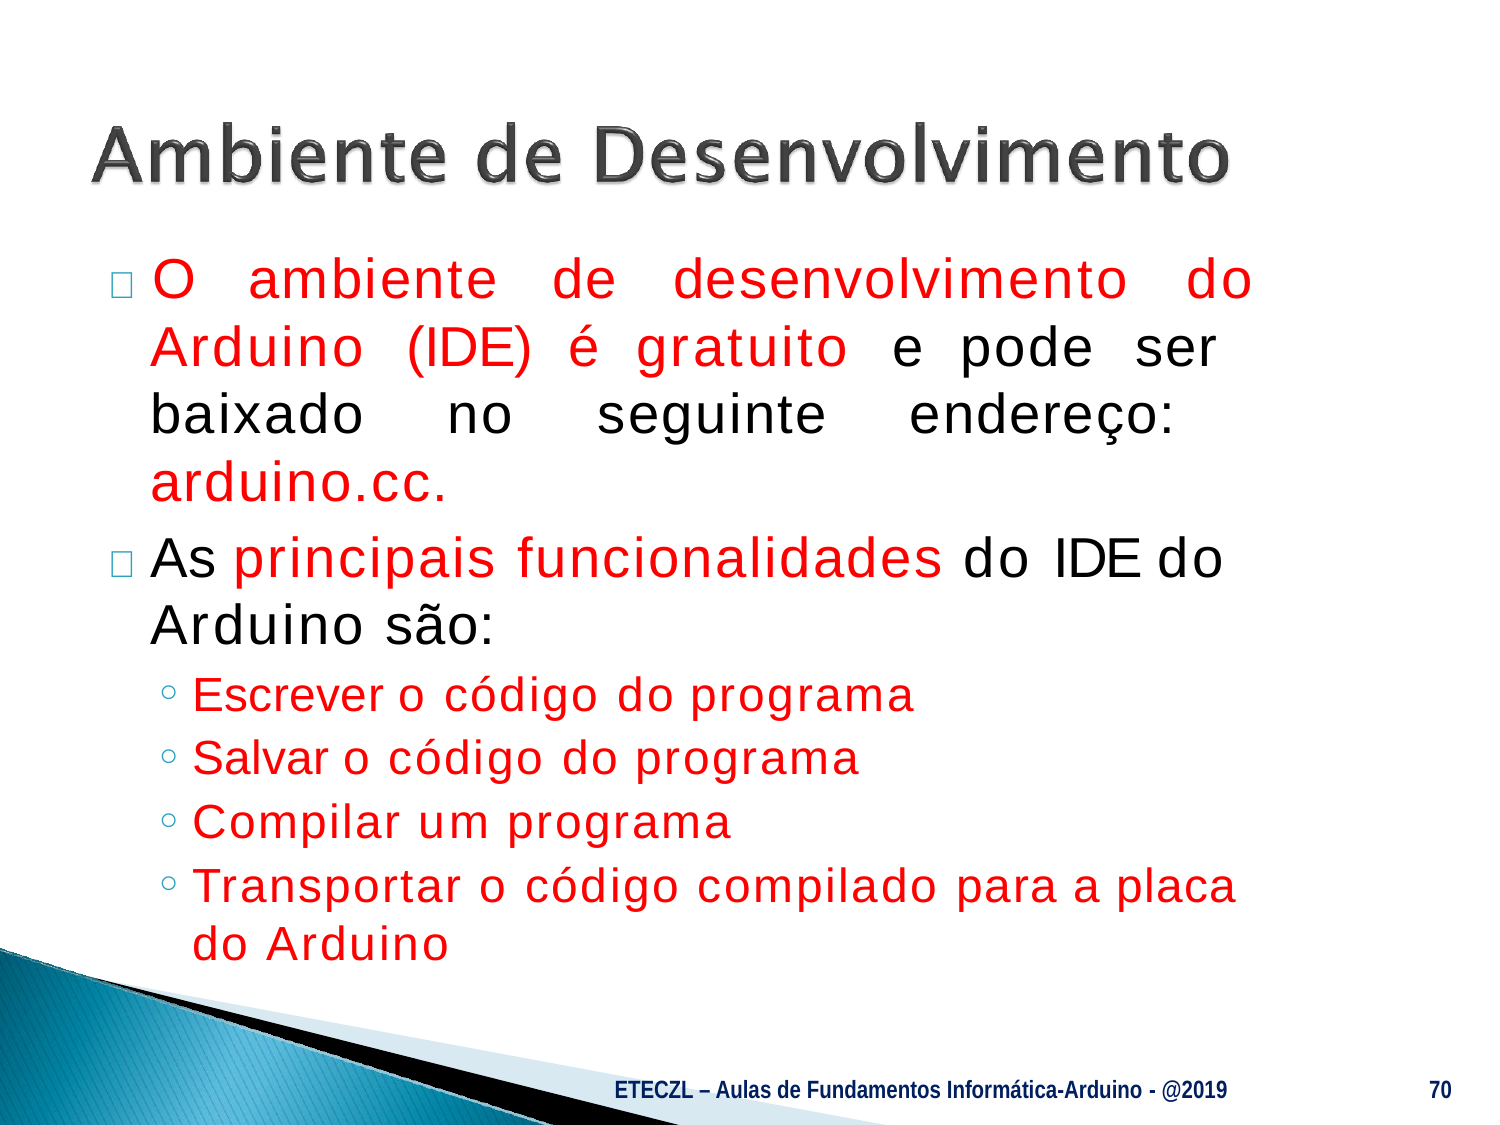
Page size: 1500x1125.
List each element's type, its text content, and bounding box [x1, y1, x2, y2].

title  O ambiente [105, 260, 502, 307]
text_box de desenvolvimento do [549, 260, 1257, 307]
slide_number 70 [1424, 1072, 1468, 1125]
text_box Arduino (IDE) é gratuito e pode ser baixado no seguinte endereço: arduino.cc.  As principais funcionalidades do IDE do Arduino são: Escrever o código do programa Salvar o código do programa Compilar um programa Transportar o código compilado para a placa do Arduino [105, 307, 1258, 970]
footer ETECZL – Aulas de Fundamentos Informática-Arduino - @2019 [612, 1072, 1364, 1125]
picture [0, 948, 558, 1125]
text_box [40, 91, 1306, 260]
